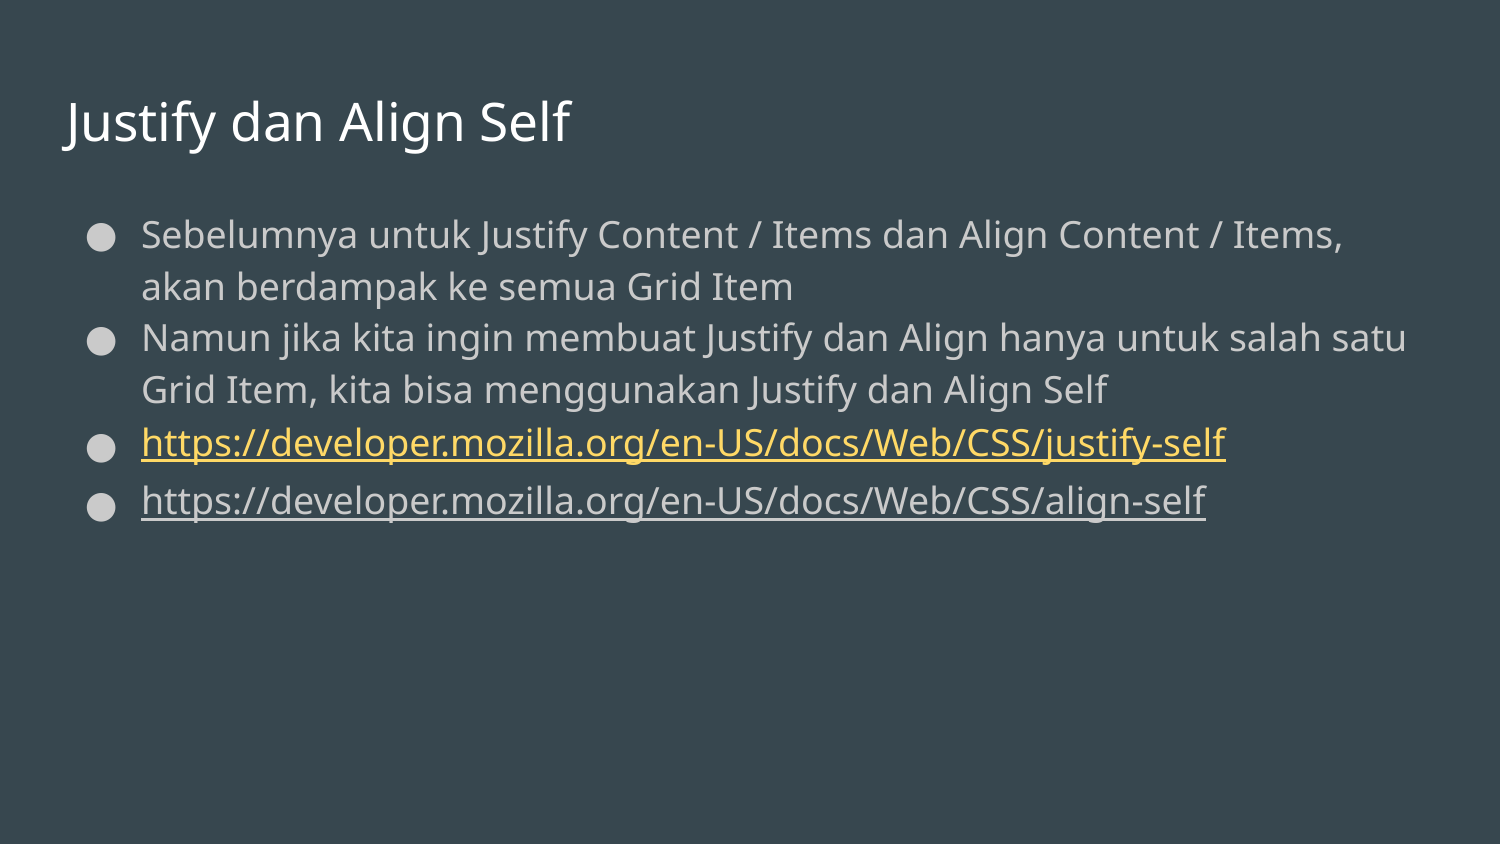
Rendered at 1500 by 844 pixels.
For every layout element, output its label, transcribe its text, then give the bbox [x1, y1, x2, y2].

list Sebelumnya untuk Justify Content / Items dan Align Content / Items, akan berdampak ke semua Grid Item Namun jika kita ingin membuat Justify dan Align hanya untuk salah satu Grid Item, kita bisa menggunakan Justify dan Align Self https://developer.mozilla.org/en-US/docs/Web/CSS/justify-self https://developer.mozilla.org/en-US/docs/Web/CSS/align-self [51, 189, 1449, 750]
title Justify dan Align Self [51, 72, 1449, 167]
